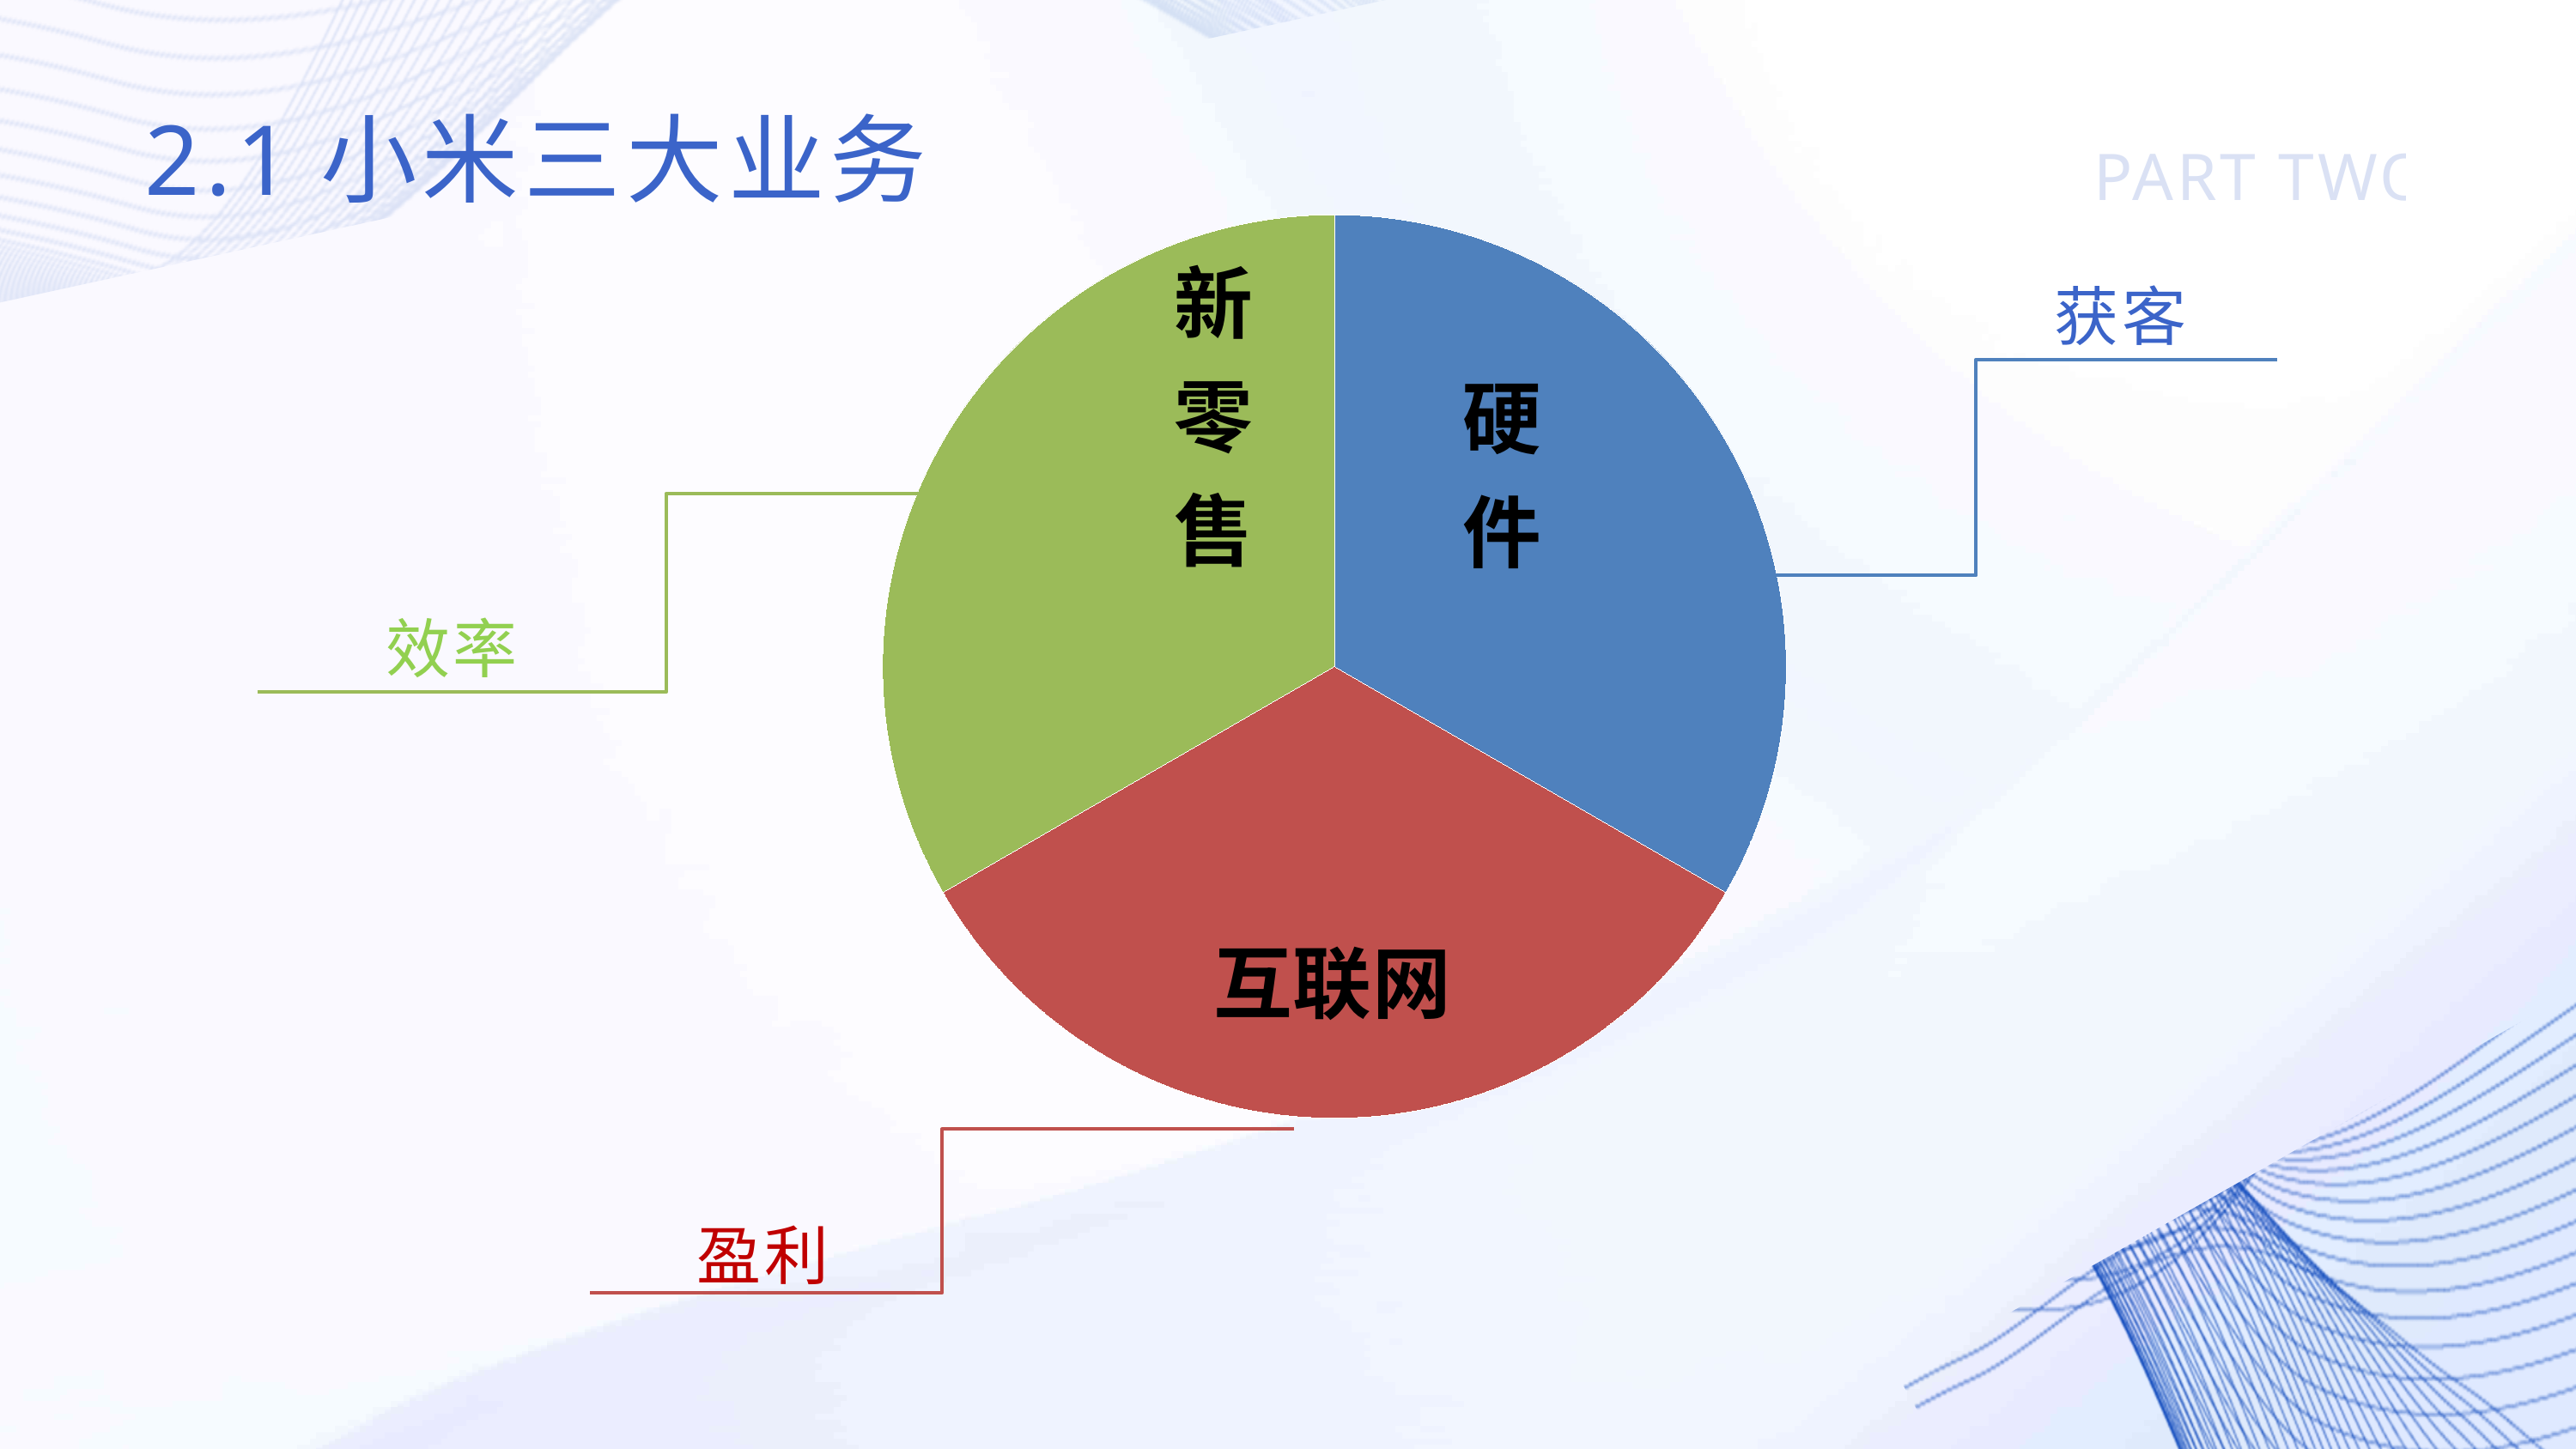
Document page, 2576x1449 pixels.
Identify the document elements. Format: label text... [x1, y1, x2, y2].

text_box PART TWO [1937, 123, 2432, 214]
chart [643, 186, 1947, 1269]
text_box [257, 493, 1075, 693]
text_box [1674, 262, 2283, 576]
text_box [0, 0, 2576, 1449]
text_box 2.1小米三大业务 [144, 64, 1251, 215]
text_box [590, 1129, 1295, 1294]
text_box [1898, 990, 2576, 1449]
text_box [0, 0, 1386, 303]
